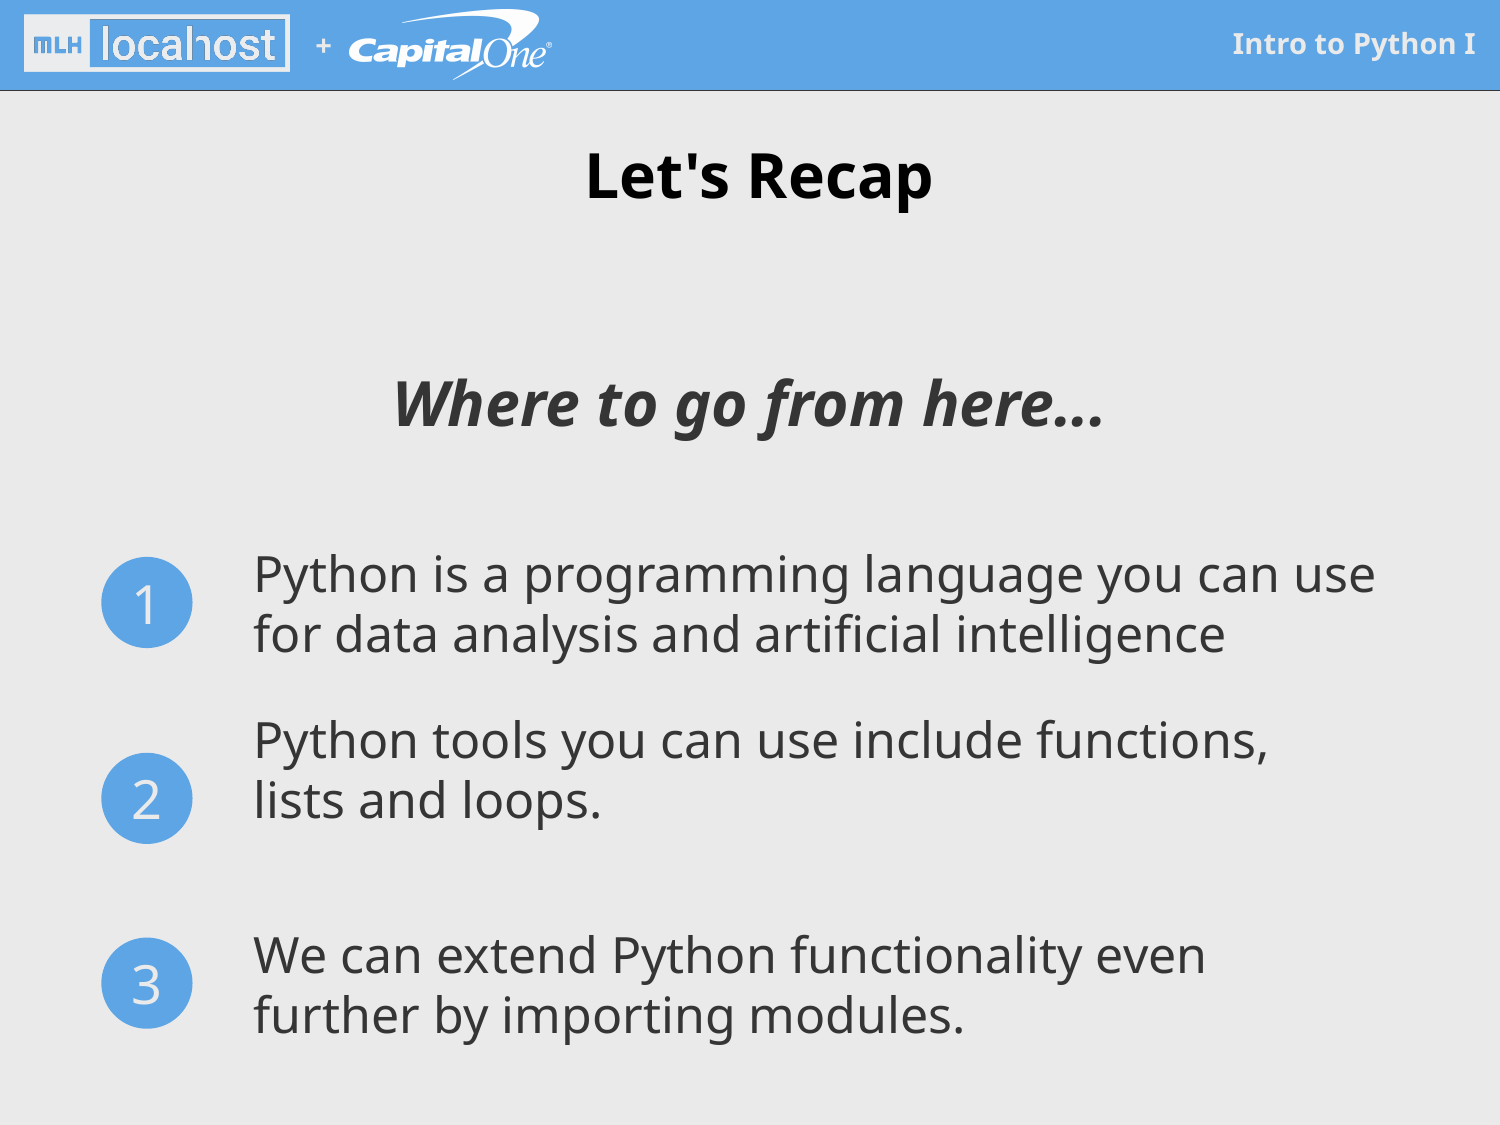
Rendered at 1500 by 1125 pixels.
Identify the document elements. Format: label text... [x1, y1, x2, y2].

picture [349, 9, 552, 80]
picture [24, 14, 290, 72]
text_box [101, 511, 1399, 694]
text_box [101, 736, 1351, 861]
title Let's Recap [36, 106, 1484, 242]
text_box Where to go from here... [26, 316, 1474, 486]
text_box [101, 921, 1338, 1046]
